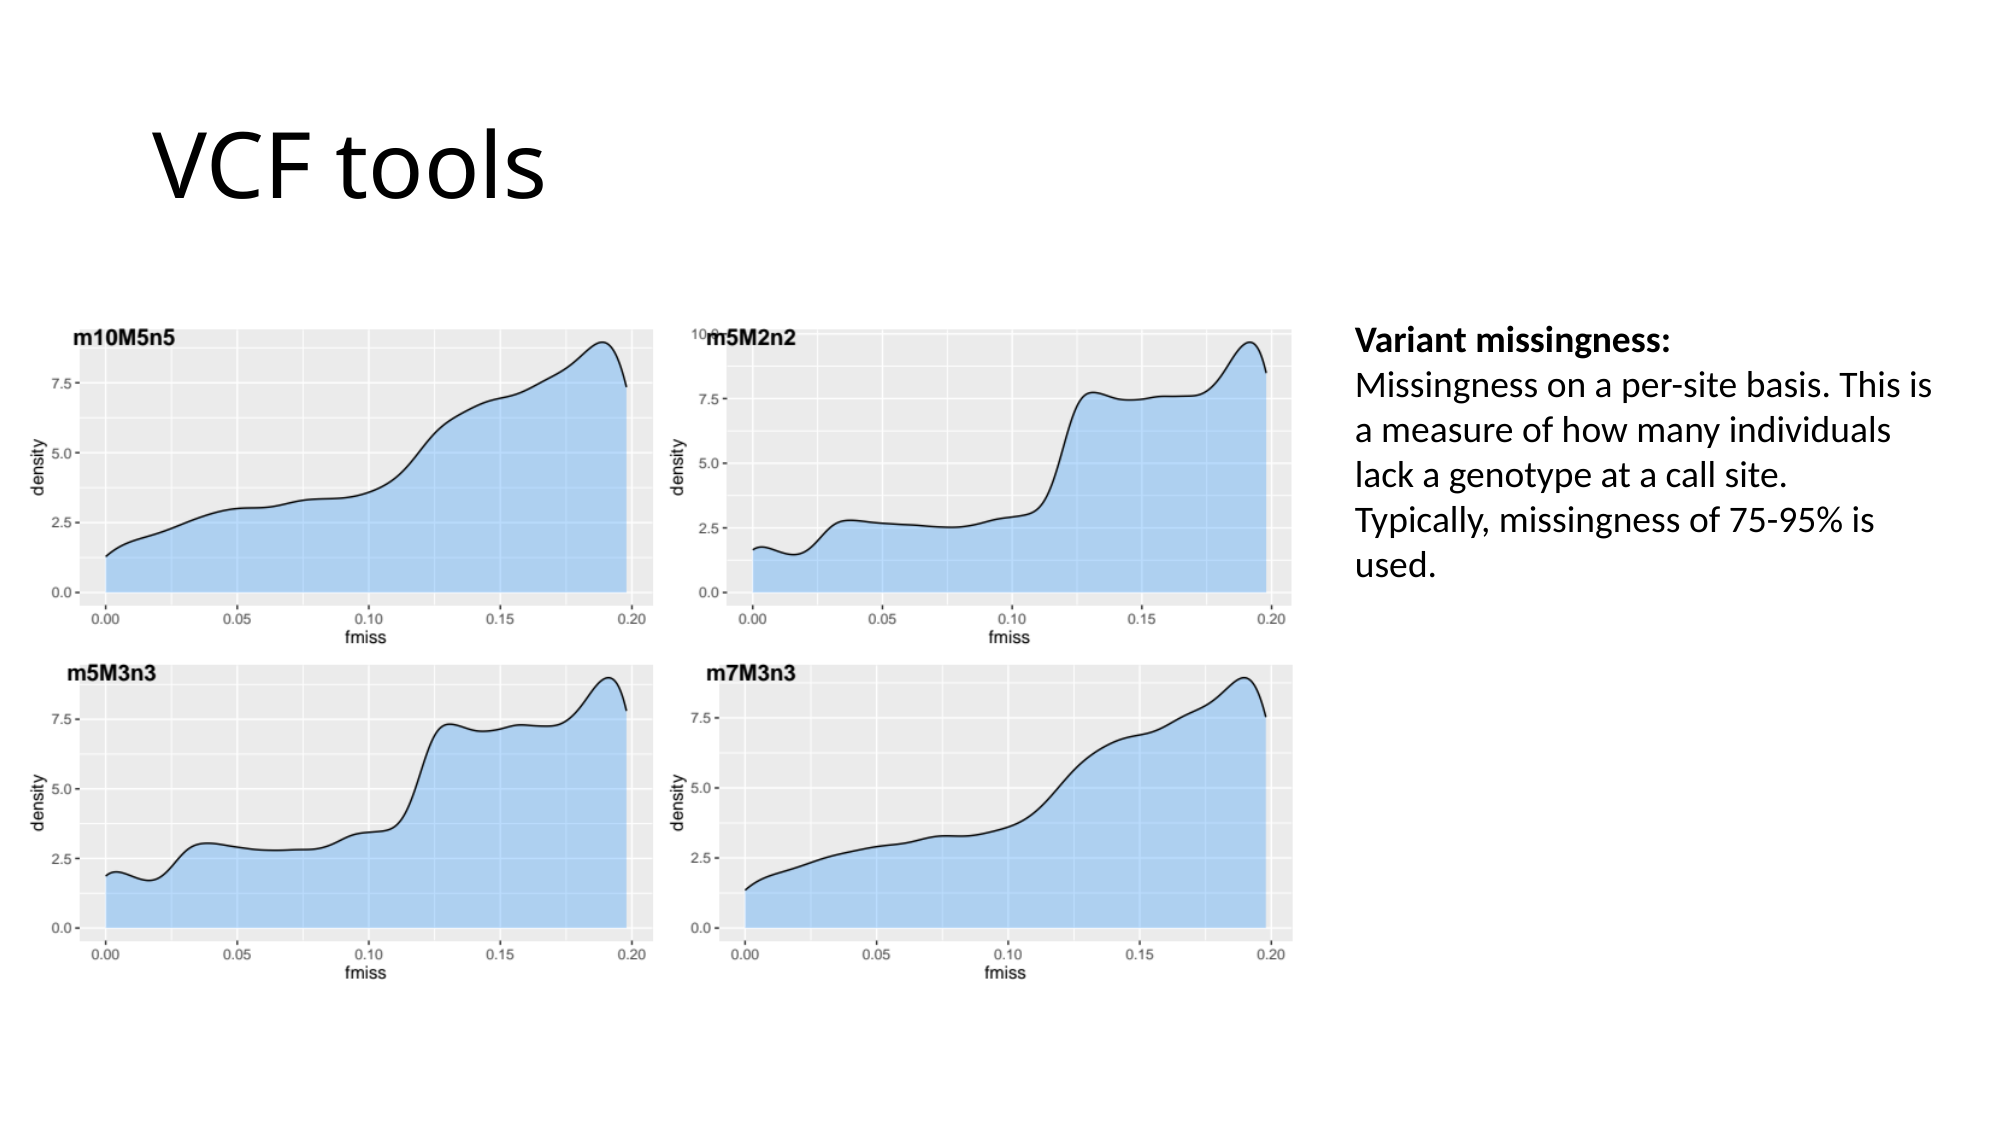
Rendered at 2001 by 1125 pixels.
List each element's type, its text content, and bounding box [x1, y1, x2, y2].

picture [22, 321, 1298, 990]
title VCF tools [137, 59, 1863, 278]
text_box Variant missingness: Missingness on a per-site basis. This is a measure of how many individuals lack a genotype at a call site. Typically, missingness of 75-95% is used. [1339, 307, 1955, 592]
